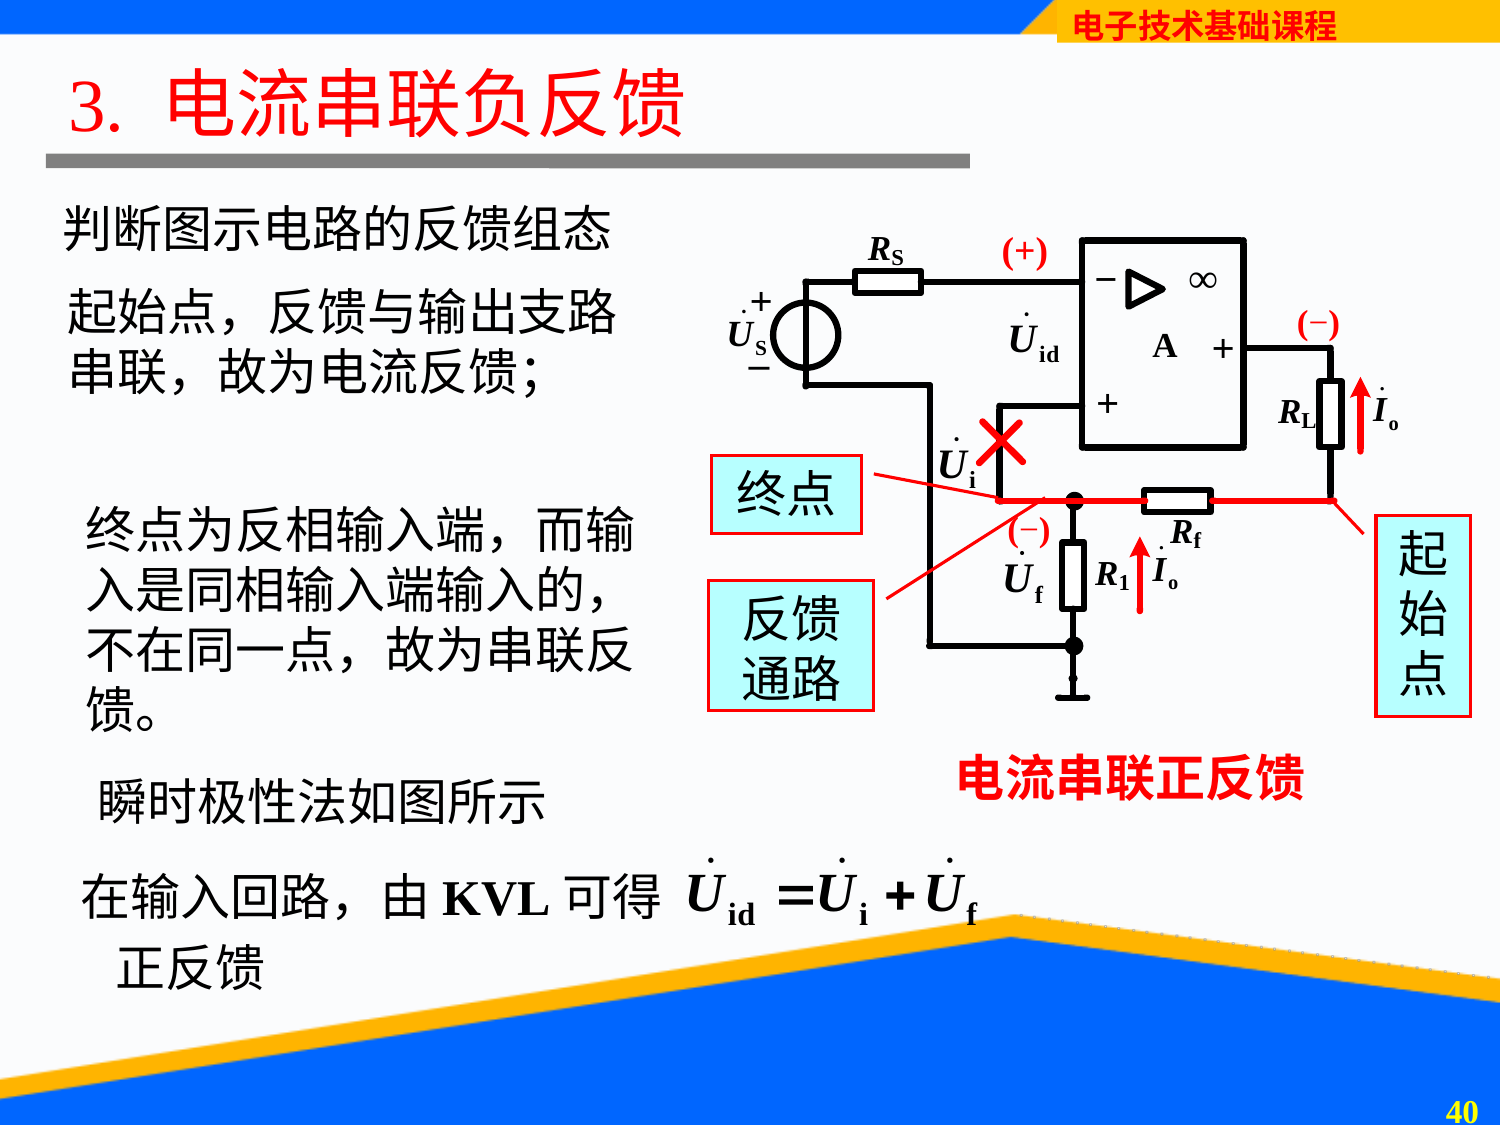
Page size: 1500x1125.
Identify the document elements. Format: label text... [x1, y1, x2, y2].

text_box 终点为反相输入端，而输入是同相输入端输入的，不在同一点，故为串联反馈。 [70, 491, 668, 747]
text_box 瞬时极性法如图所示 [82, 763, 563, 838]
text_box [997, 219, 1052, 279]
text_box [706, 180, 1409, 708]
text_box 判断图示电路的反馈组态 [47, 190, 628, 266]
picture [0, 0, 1500, 1125]
title 3. 电流串联负反馈 [53, 42, 1069, 161]
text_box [991, 493, 1342, 508]
text_box 正反馈 [100, 928, 281, 1004]
text_box 起始点 [1376, 515, 1471, 717]
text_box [1346, 373, 1408, 459]
text_box 电流串联正反馈 [940, 739, 1320, 815]
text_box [997, 566, 1054, 610]
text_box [1003, 308, 1068, 373]
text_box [678, 851, 993, 940]
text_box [932, 432, 986, 495]
text_box 在输入回路，由KVL可得 [65, 857, 673, 933]
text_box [1275, 290, 1362, 352]
text_box 起始点，反馈与输出支路串联，故为电流反馈； [53, 273, 650, 408]
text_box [972, 414, 1030, 470]
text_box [985, 497, 1073, 559]
slide_number 39 [1399, 1082, 1495, 1125]
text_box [1125, 532, 1188, 618]
